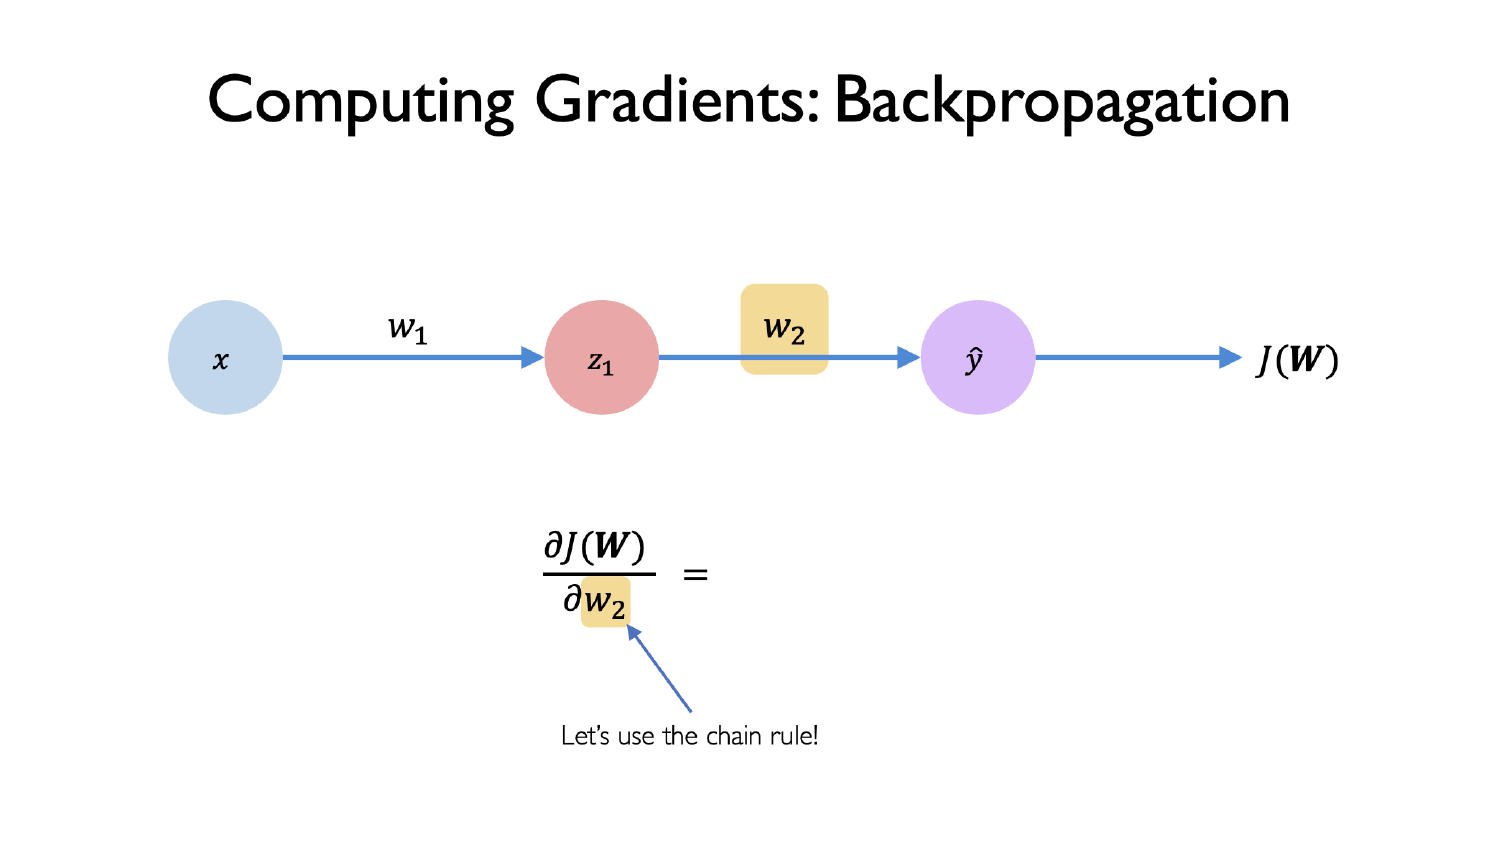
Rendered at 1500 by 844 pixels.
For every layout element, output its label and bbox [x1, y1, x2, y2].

picture [24, 24, 1476, 791]
